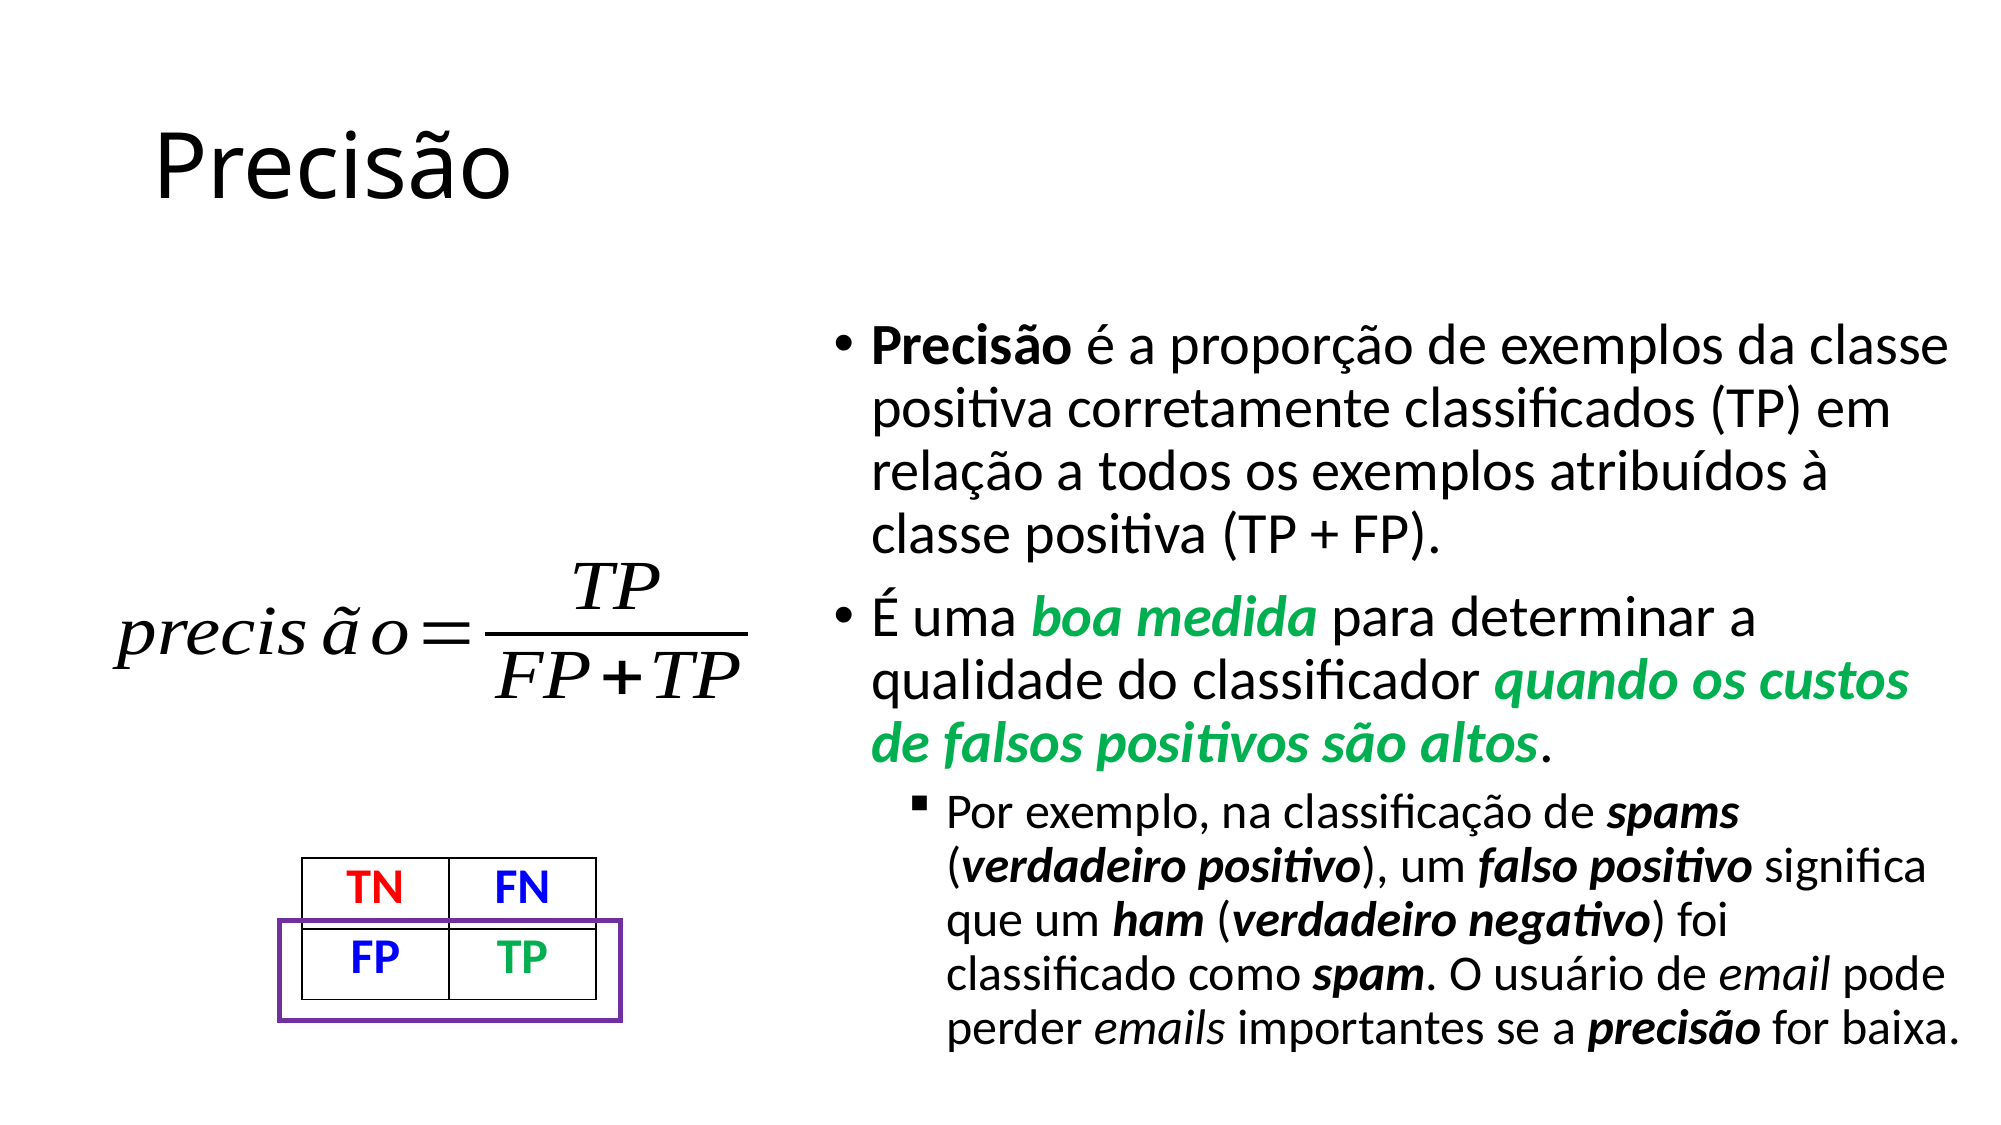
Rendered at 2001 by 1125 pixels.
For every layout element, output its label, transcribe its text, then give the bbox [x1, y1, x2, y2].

text_box [278, 920, 622, 1022]
title Precisão [137, 59, 1863, 278]
table_header FN [450, 859, 595, 920]
table_header TN [303, 859, 448, 920]
list Precisão é a proporção de exemplos da classe positiva corretamente classificados (TP) em relação a todos os exemplos atribuídos à classe positiva (TP + FP). É uma boa medida para determinar a qualidade do classificador quando os custos de falsos positivos são altos. Por exemplo, na classificação de spams (verdadeiro positivo), um falso positivo significa que um ham (verdadeiro negativo) foi classificado como spam. O usuário de email pode perder emails importantes se a precisão for baixa. [818, 306, 1978, 1125]
